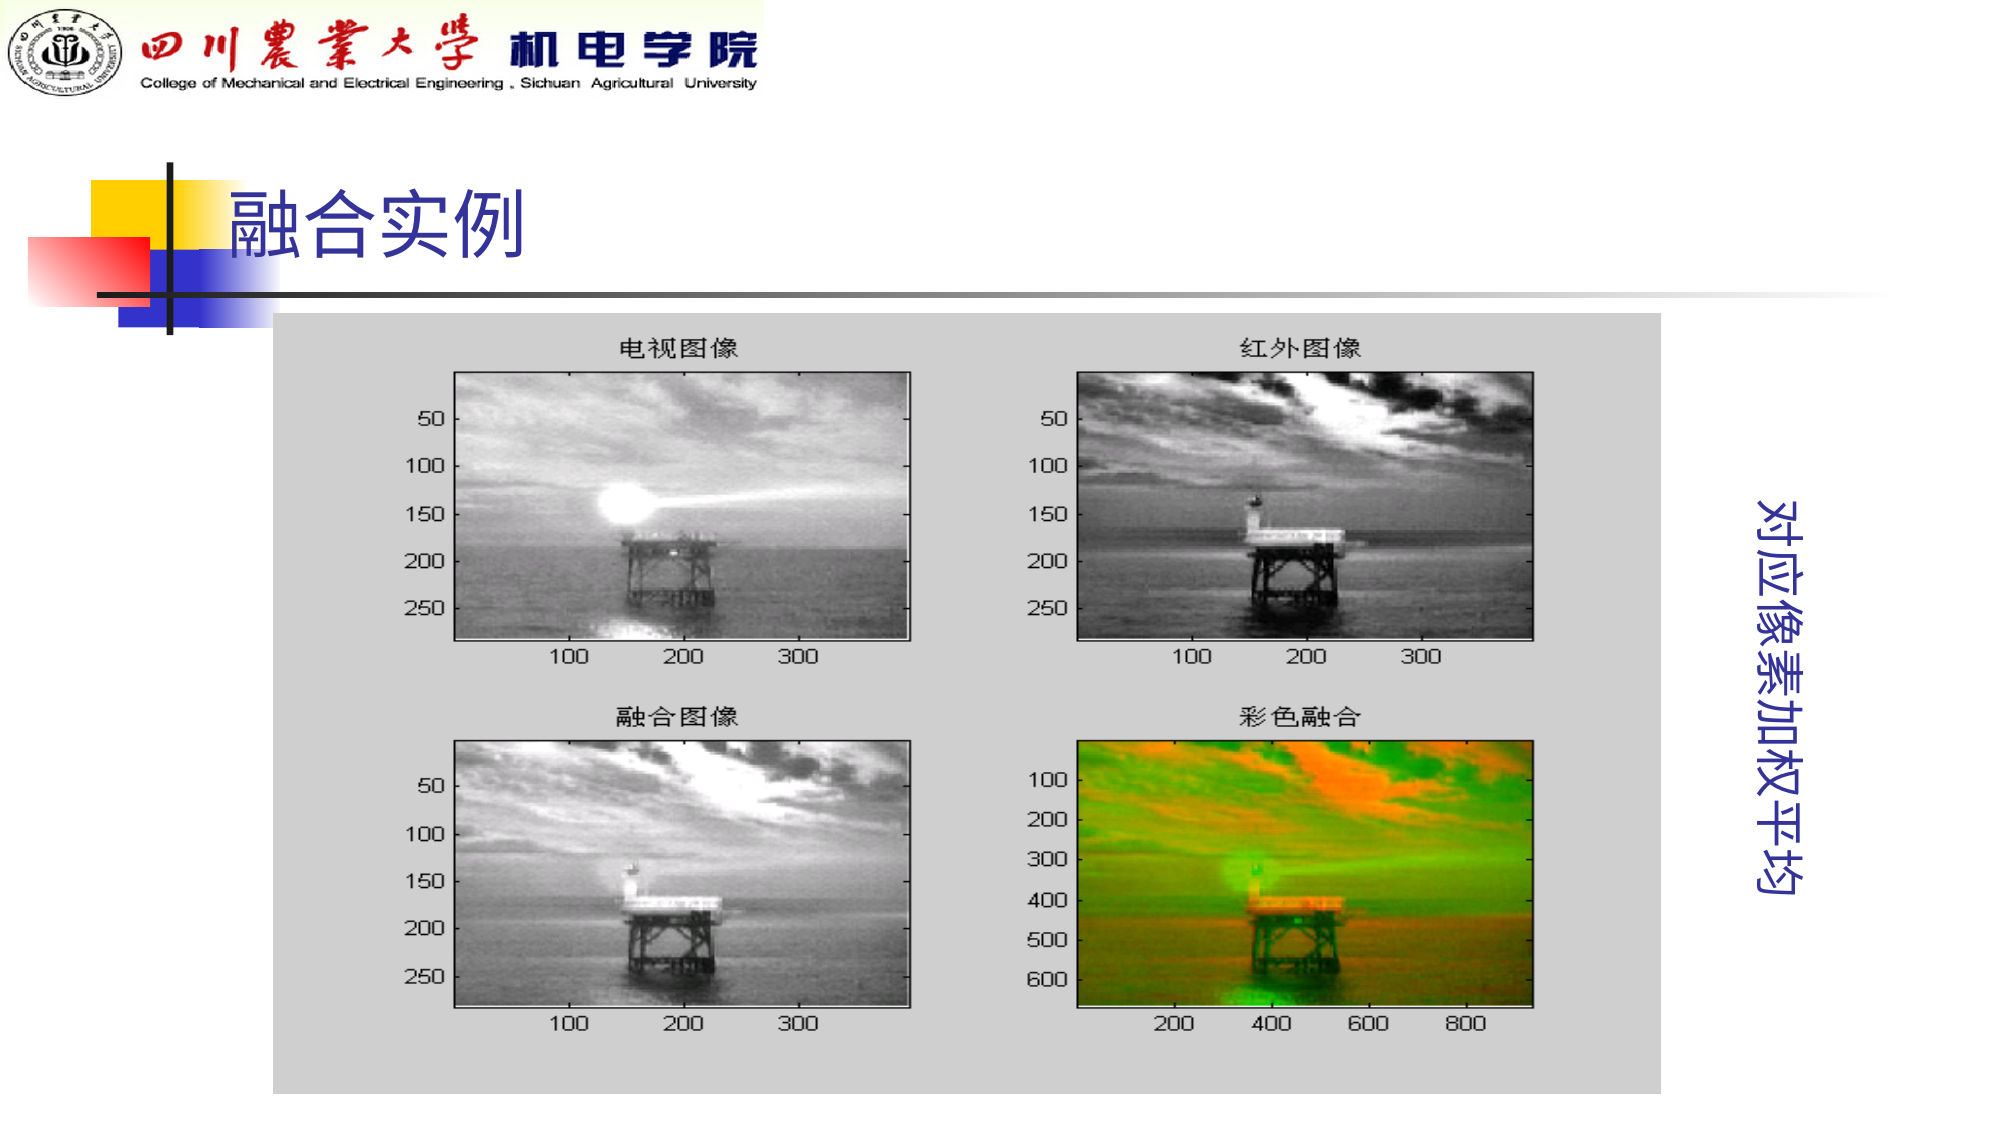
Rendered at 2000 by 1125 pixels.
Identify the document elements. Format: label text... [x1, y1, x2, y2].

picture [0, 0, 764, 104]
picture [273, 313, 1662, 1095]
text_box 融合实例 [212, 160, 1917, 275]
text_box 对应像素加权平均 [1727, 361, 1819, 1036]
